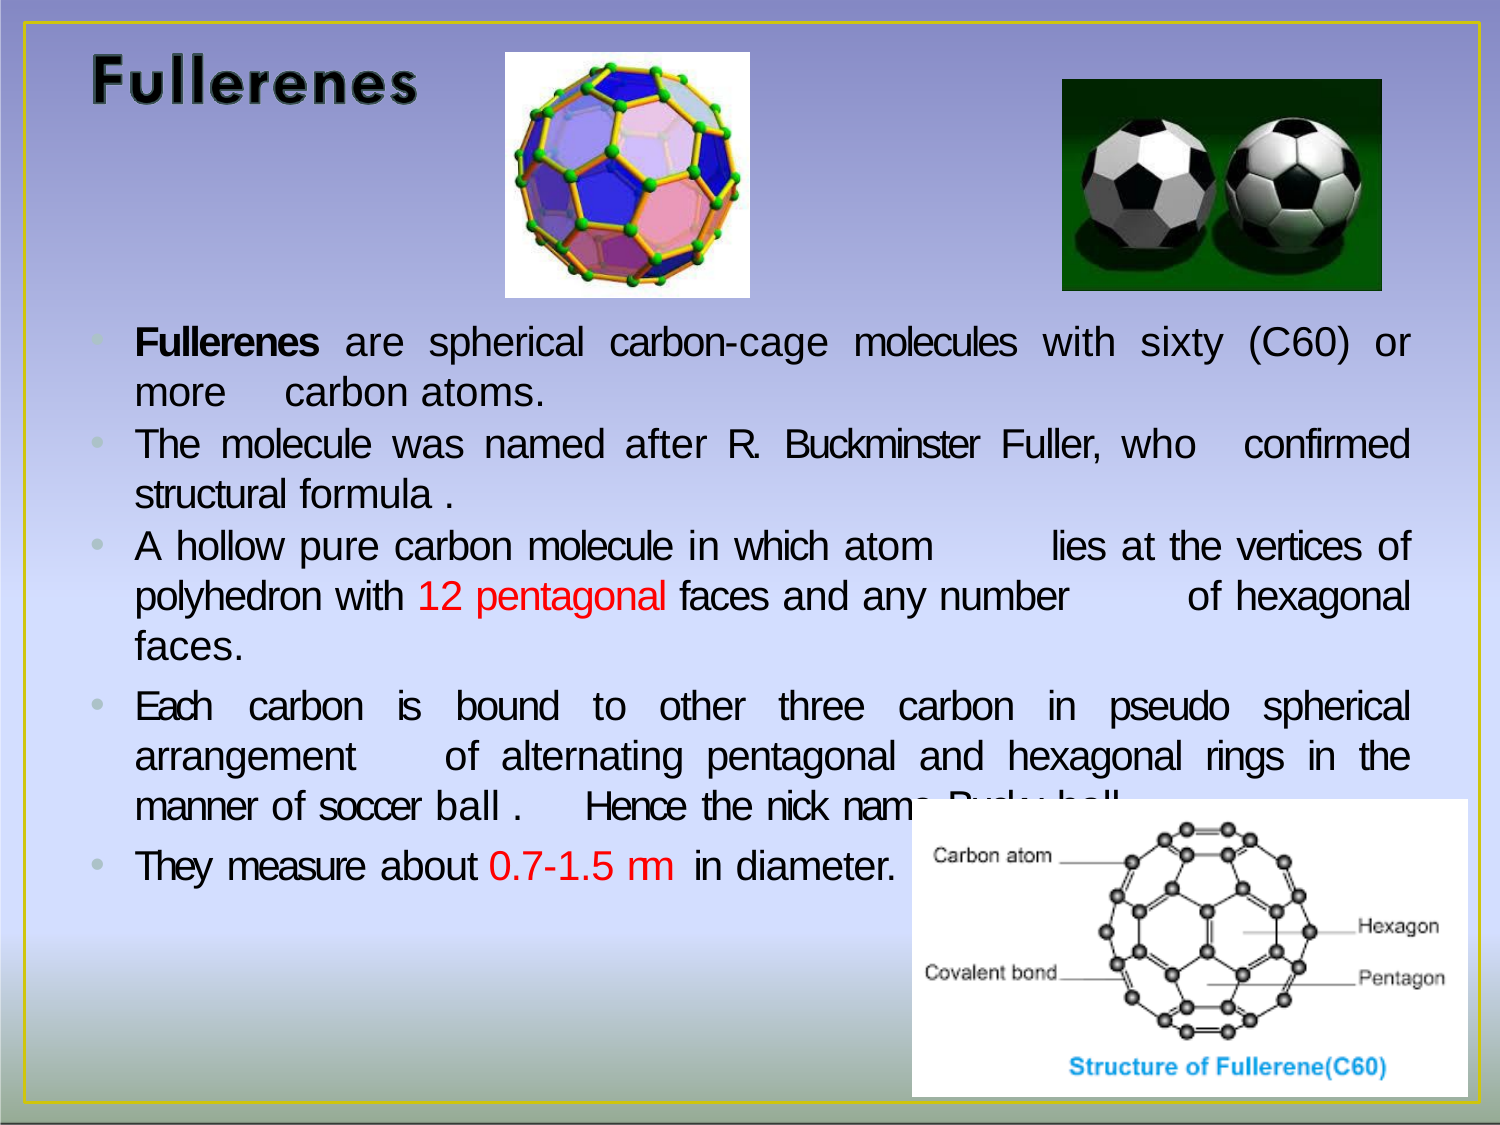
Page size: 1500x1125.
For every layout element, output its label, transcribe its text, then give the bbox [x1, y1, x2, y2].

text_box Fullerenes are spherical carbon-cage molecules with sixty (C60) or more carbon atoms. The molecule was named after R. Buckminster Fuller, who confirmed structural formula . A hollow pure carbon molecule in which atom lies at the vertices of polyhedron with 12 pentagonal faces and any number of hexagonal faces. Each carbon is bound to other three carbon in pseudo spherical arrangement of alternating pentagonal and hexagonal rings in the manner of soccer ball . Hence the nick name Bucky ball. They measure about 0.7-1.5 nm in diameter. [88, 312, 1413, 890]
picture [0, 0, 1500, 1125]
